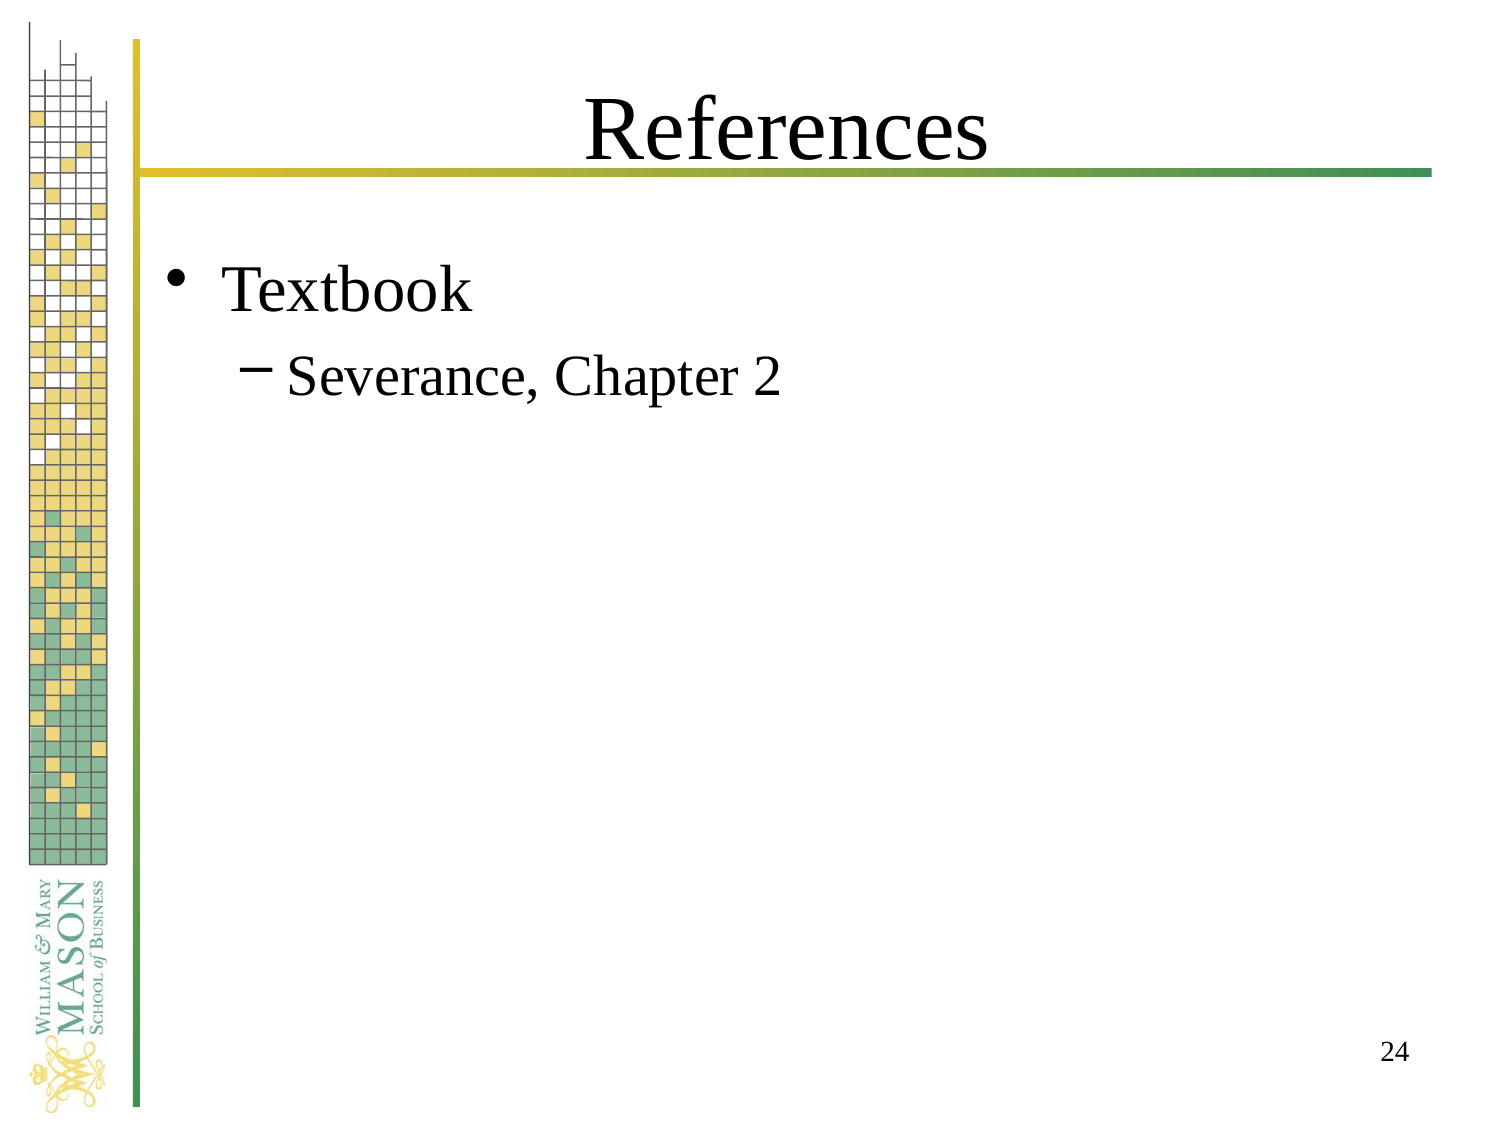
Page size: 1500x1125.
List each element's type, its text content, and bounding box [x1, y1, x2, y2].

slide_number 24 [1048, 1024, 1426, 1103]
title References [150, 45, 1425, 200]
table_cell Greater than [29, 879, 107, 1113]
list Textbook Severance, Chapter 2 [150, 237, 1425, 1005]
